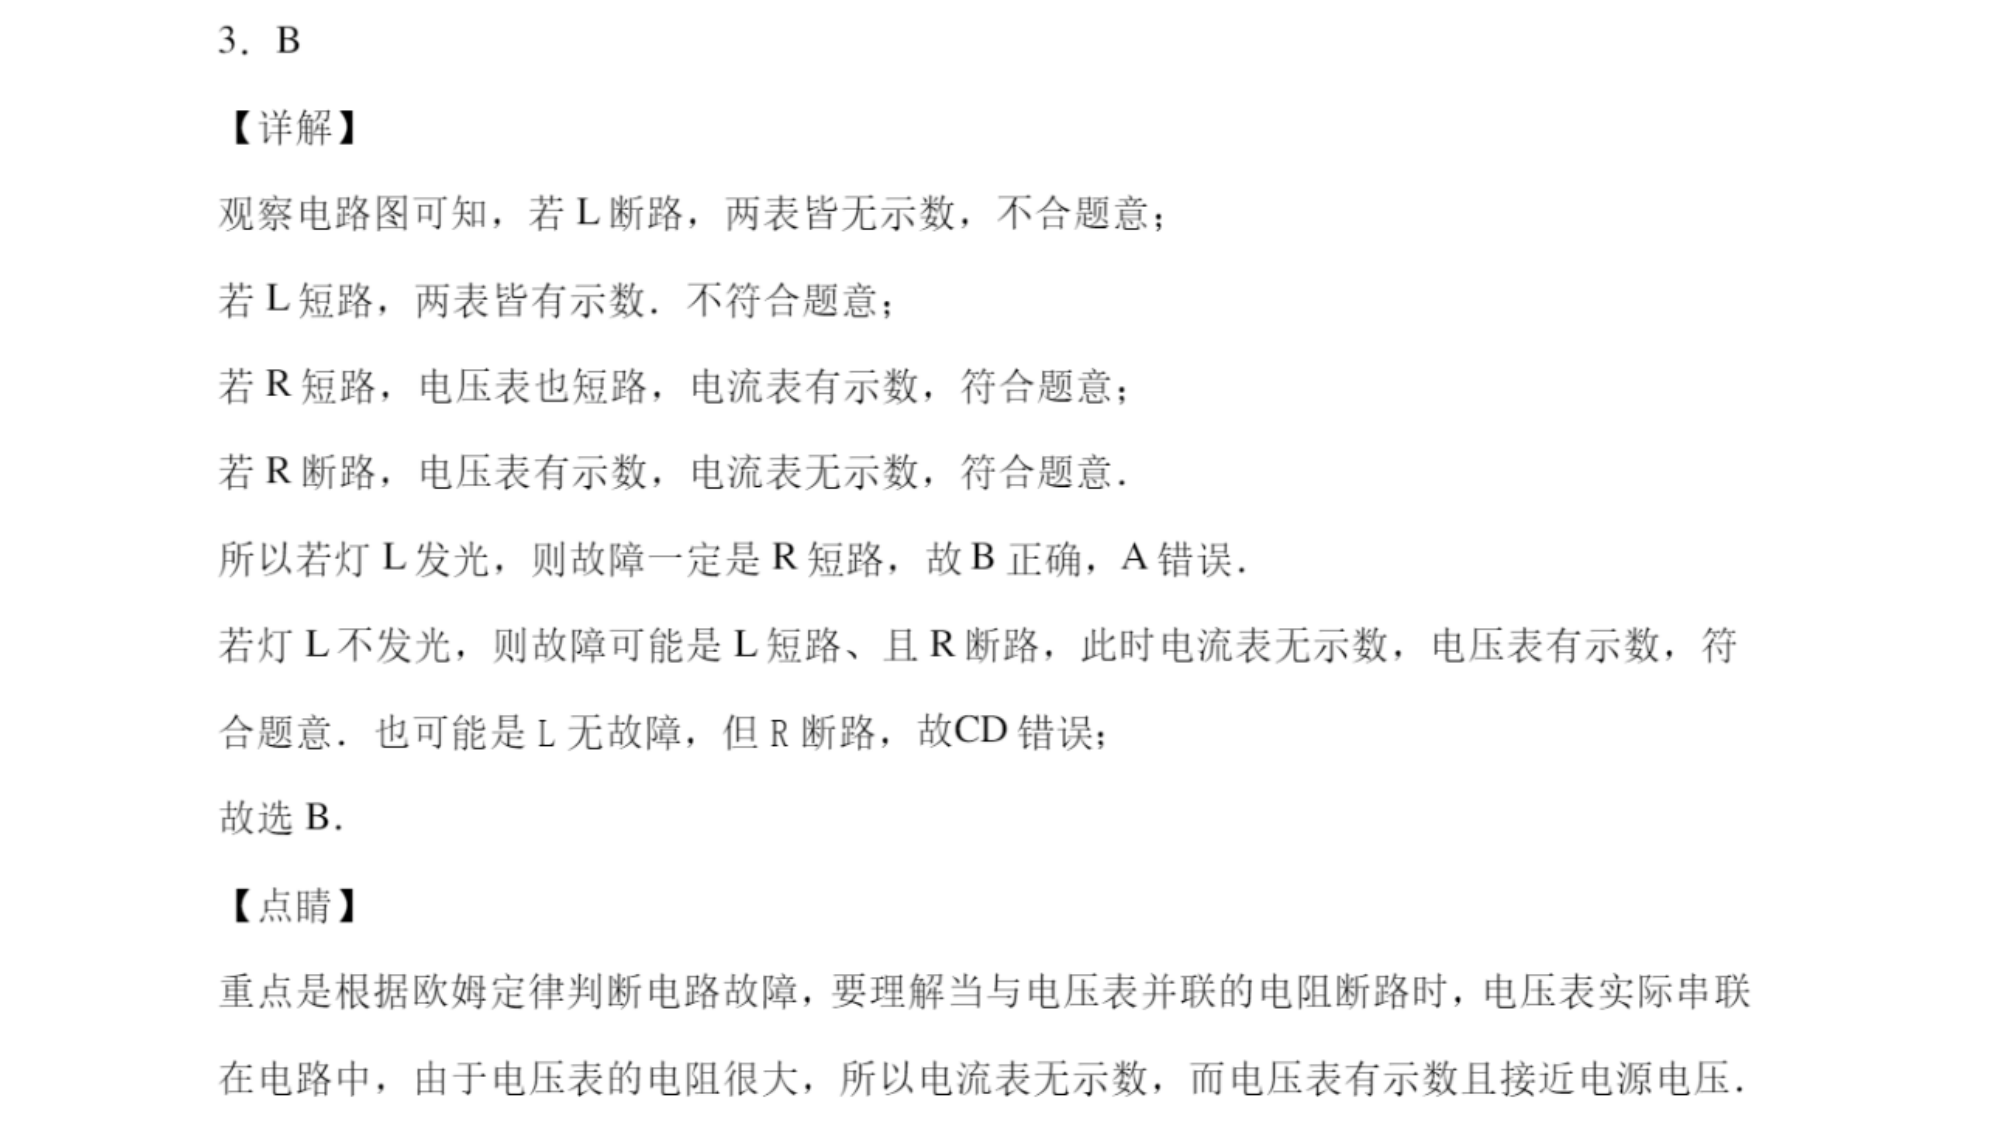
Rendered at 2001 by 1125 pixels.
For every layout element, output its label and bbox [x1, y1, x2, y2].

picture [193, 0, 1807, 1125]
